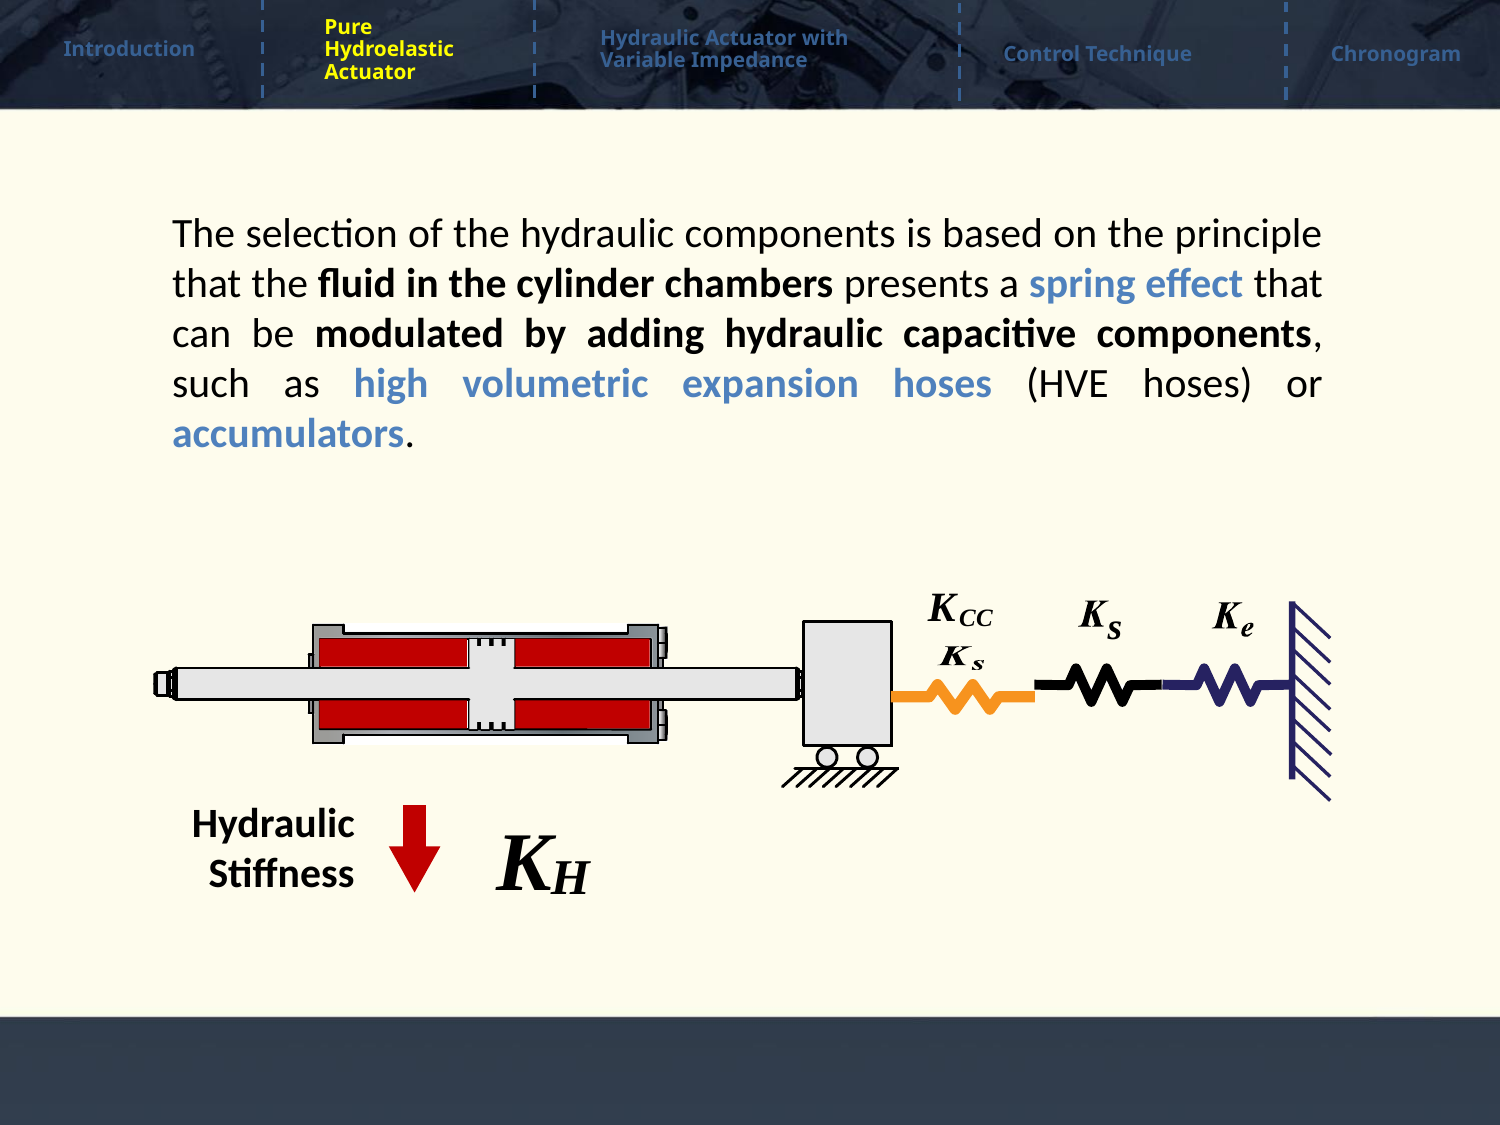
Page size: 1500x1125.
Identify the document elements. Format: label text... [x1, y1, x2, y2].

text_box Pure Hydroelastic Actuator [283, 5, 524, 95]
picture [0, 0, 1500, 1125]
text_box [386, 802, 443, 895]
text_box Introduction [23, 15, 240, 83]
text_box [1034, 594, 1332, 801]
text_box The selection of the hydraulic components is based on the principle that the fluid in the cylinder chambers presents a spring effect that can be modulated by adding hydraulic capacitive components, such as high volumetric expansion hoses (HVE hoses) or accumulators. [157, 198, 1338, 464]
text_box Chronogram [1290, 14, 1500, 95]
text_box H [536, 836, 605, 912]
text_box K [481, 800, 567, 915]
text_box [890, 572, 1036, 719]
text_box Control Technique [962, 15, 1260, 95]
text_box Hydraulic Stiffness [150, 788, 370, 904]
text_box Hydraulic Actuator with Variable Impedance [559, 5, 923, 95]
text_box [318, 638, 650, 729]
